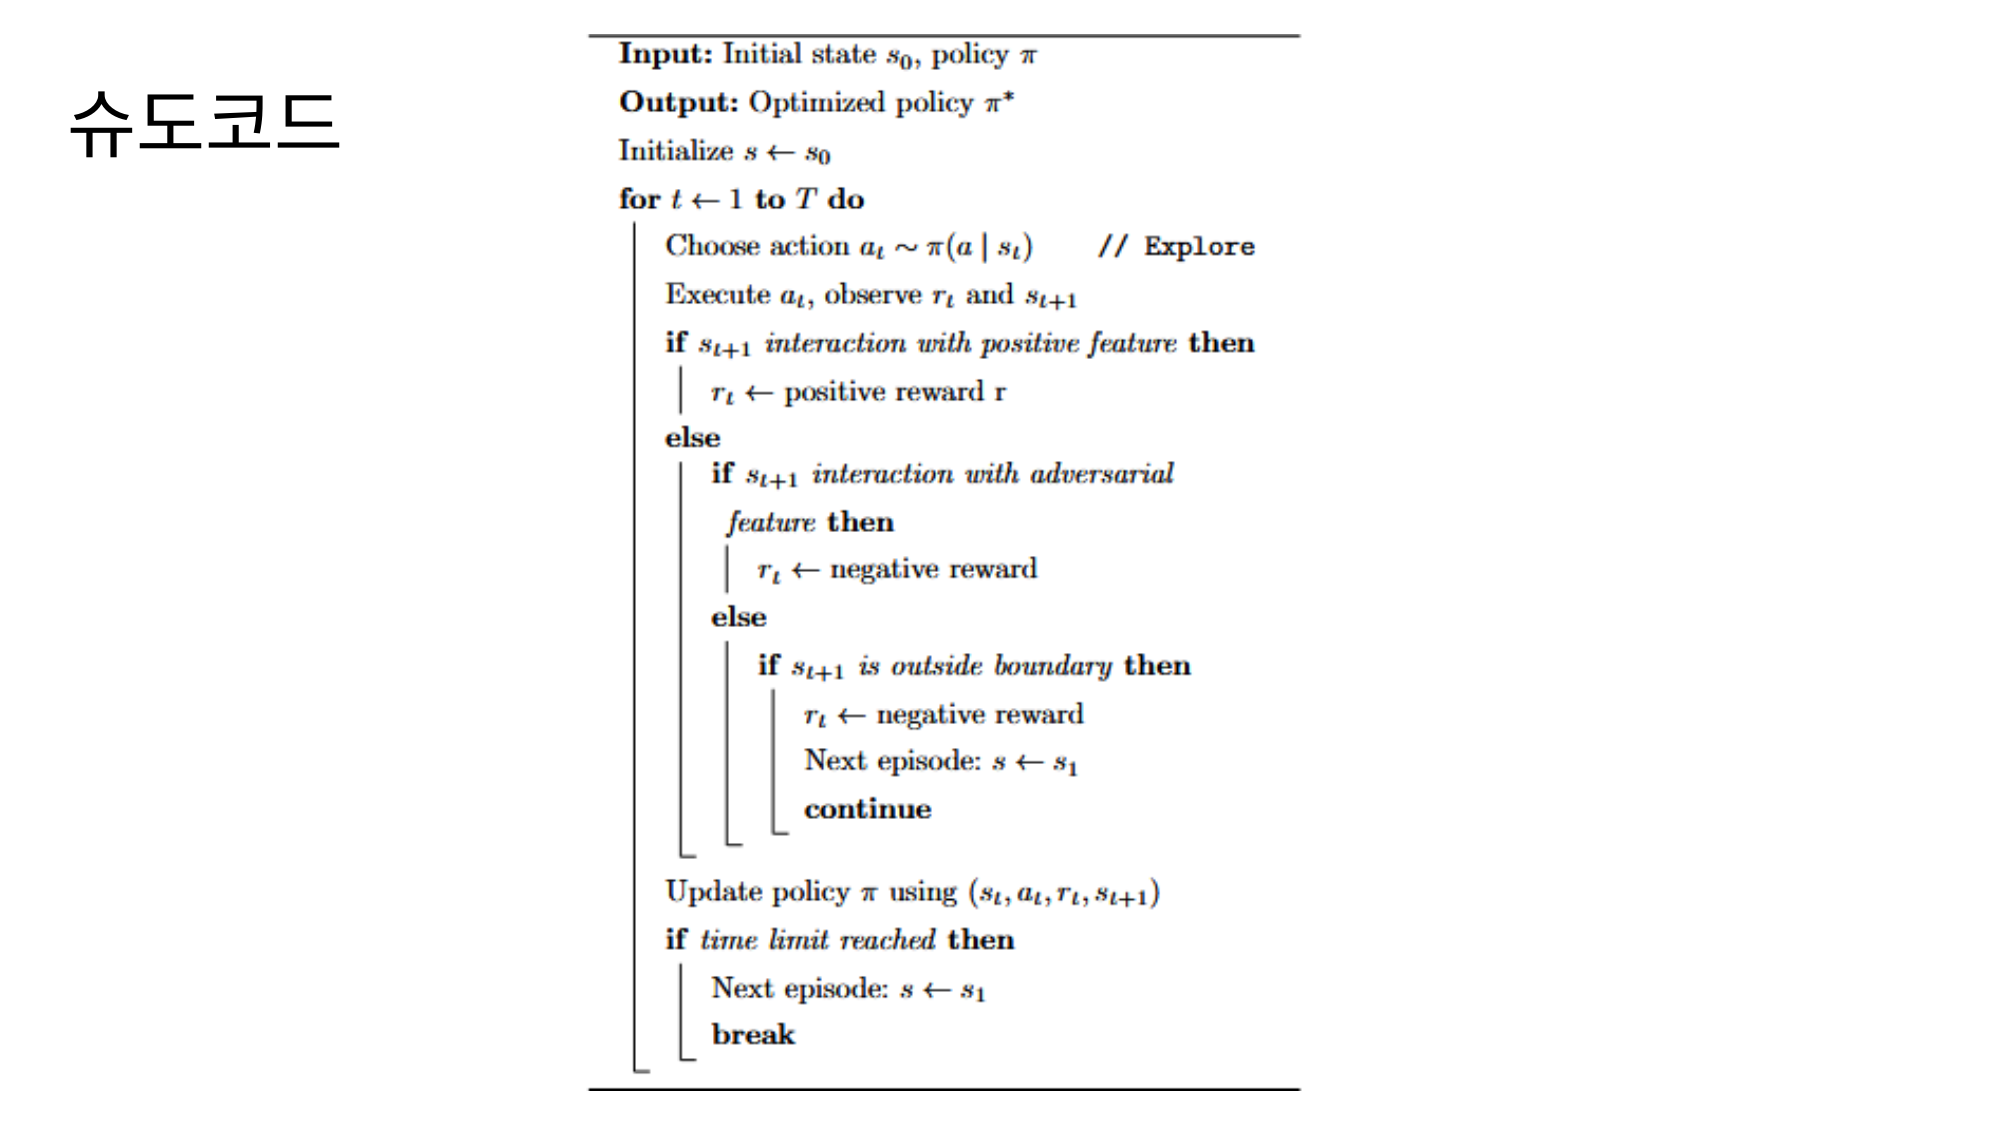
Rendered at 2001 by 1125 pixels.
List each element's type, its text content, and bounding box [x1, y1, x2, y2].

text_box 슈도코드 [53, 68, 359, 174]
picture [581, 33, 1308, 1092]
